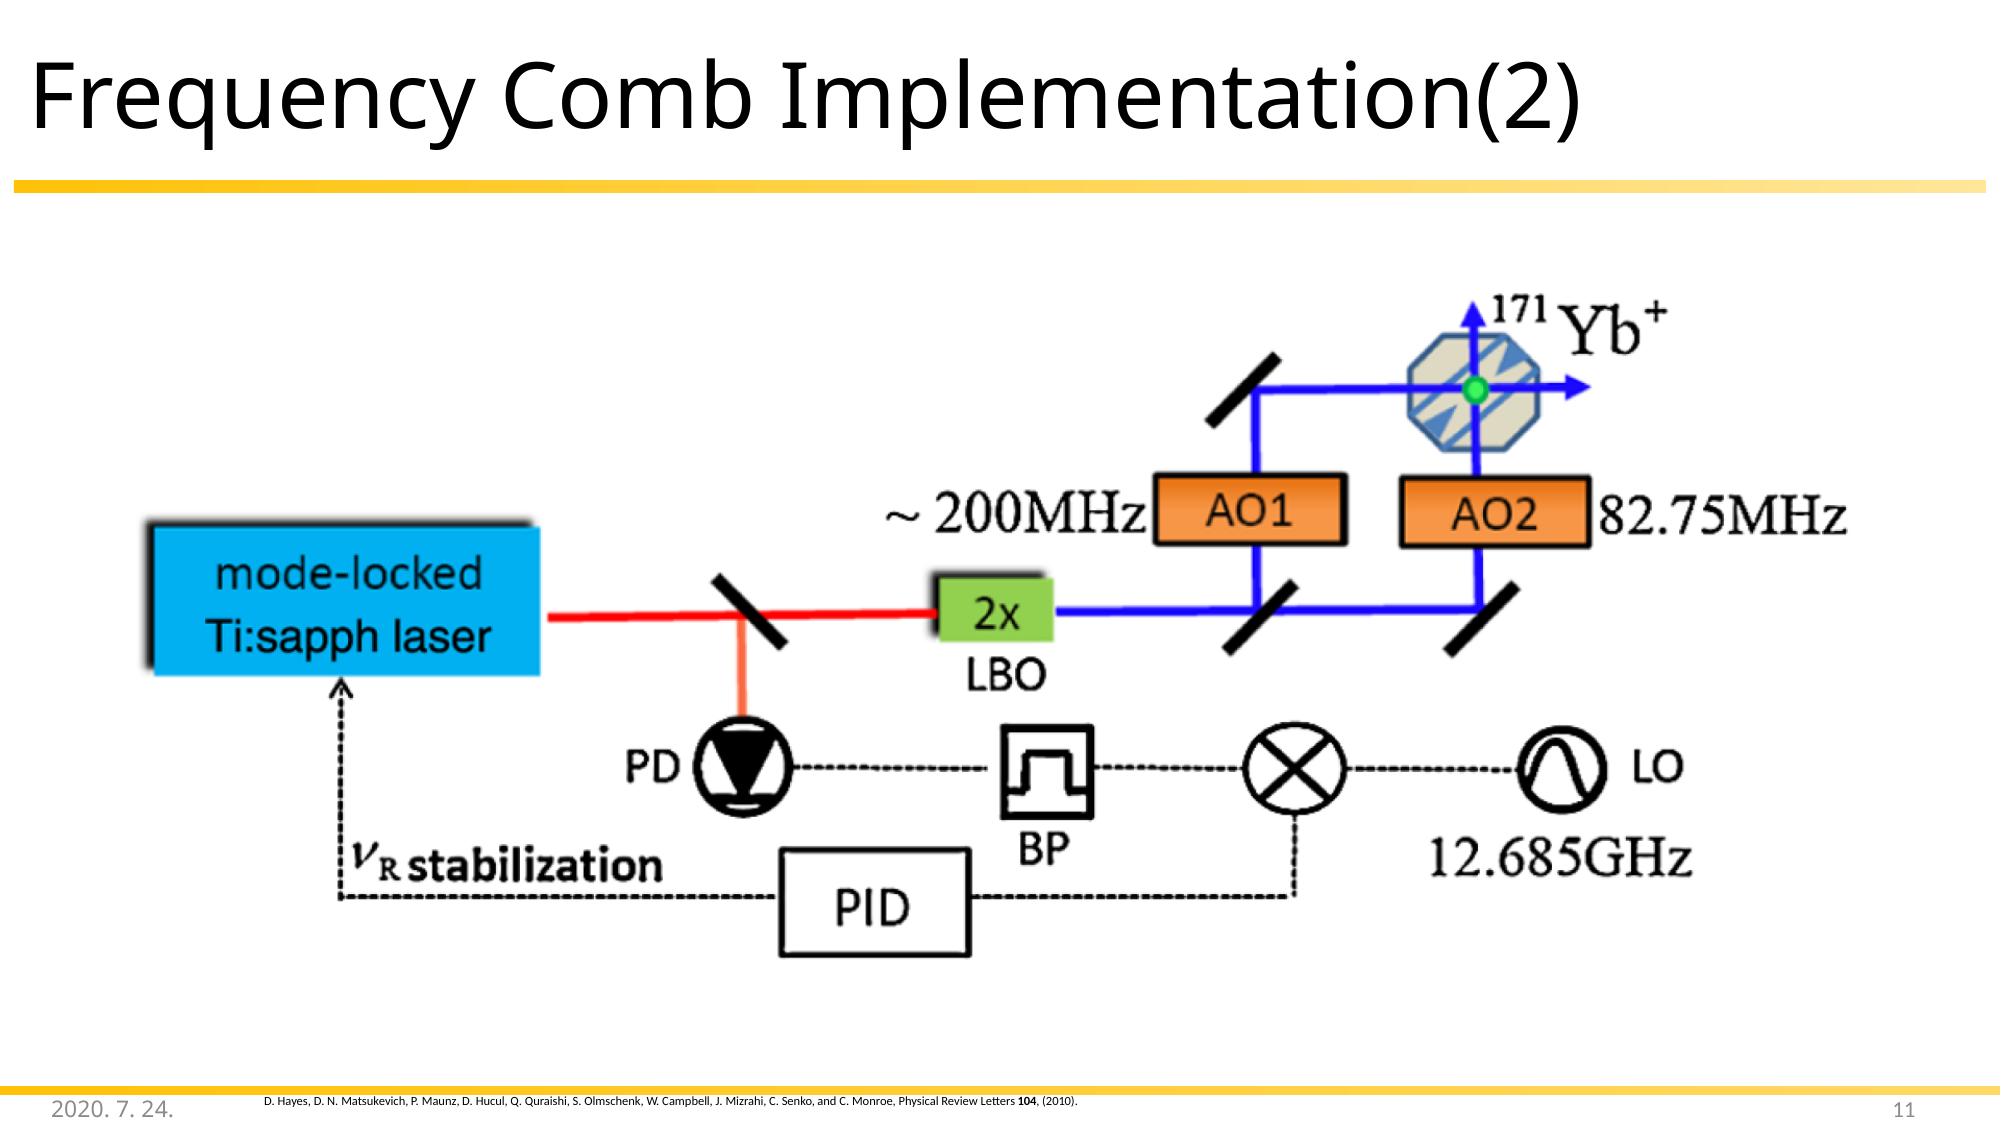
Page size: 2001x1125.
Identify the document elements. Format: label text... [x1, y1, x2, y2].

slide_number 2020. 7. 24. [36, 1078, 486, 1125]
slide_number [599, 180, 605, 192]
slide_number 11 [1480, 1078, 1931, 1125]
text_box D. Hayes, D. N. Matsukevich, P. Maunz, D. Hucul, Q. Quraishi, S. Olmschenk, W. Campbell, J. Mizrahi, C. Senko, and C. Monroe, Physical Review Letters 104, (2010). [249, 1085, 1751, 1116]
title Frequency Comb Implementation(2) [13, 25, 1986, 173]
picture [102, 261, 1898, 990]
